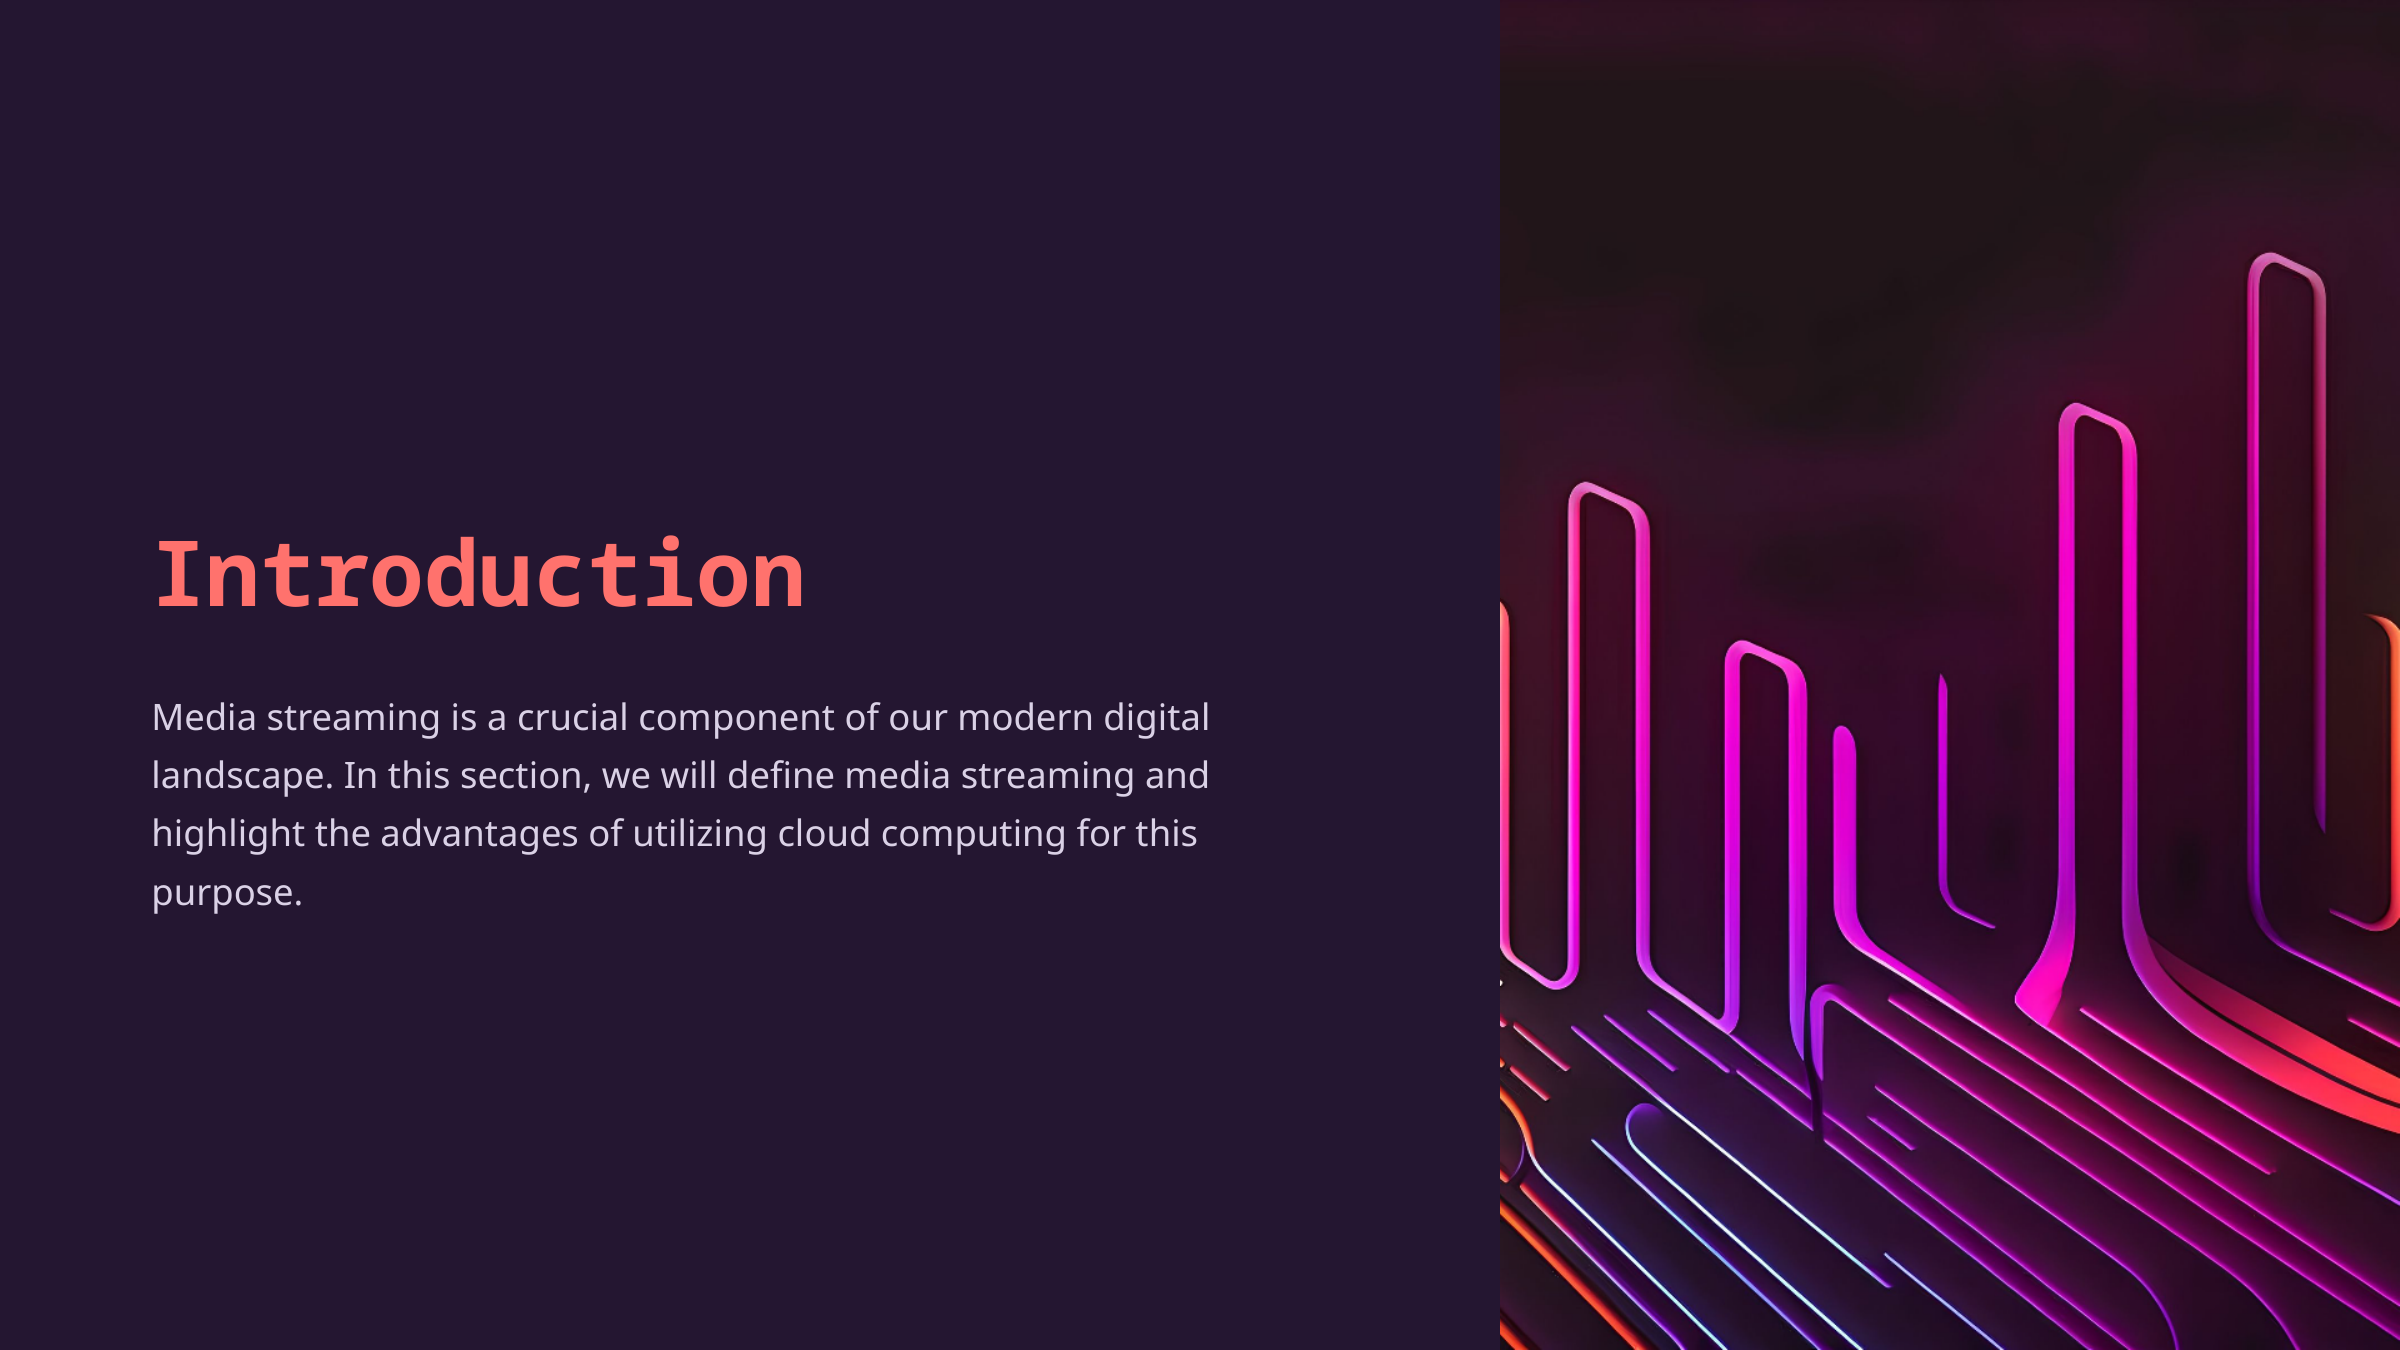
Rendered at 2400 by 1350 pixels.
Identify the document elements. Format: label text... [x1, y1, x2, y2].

text_box [0, 0, 1499, 1350]
text_box Introduction [136, 503, 866, 618]
picture [1499, 0, 2400, 1350]
text_box Media streaming is a crucial component of our modern digital landscape. In this section, we will define media streaming and highlight the advantages of utilizing cloud computing for this purpose. [136, 671, 1364, 847]
